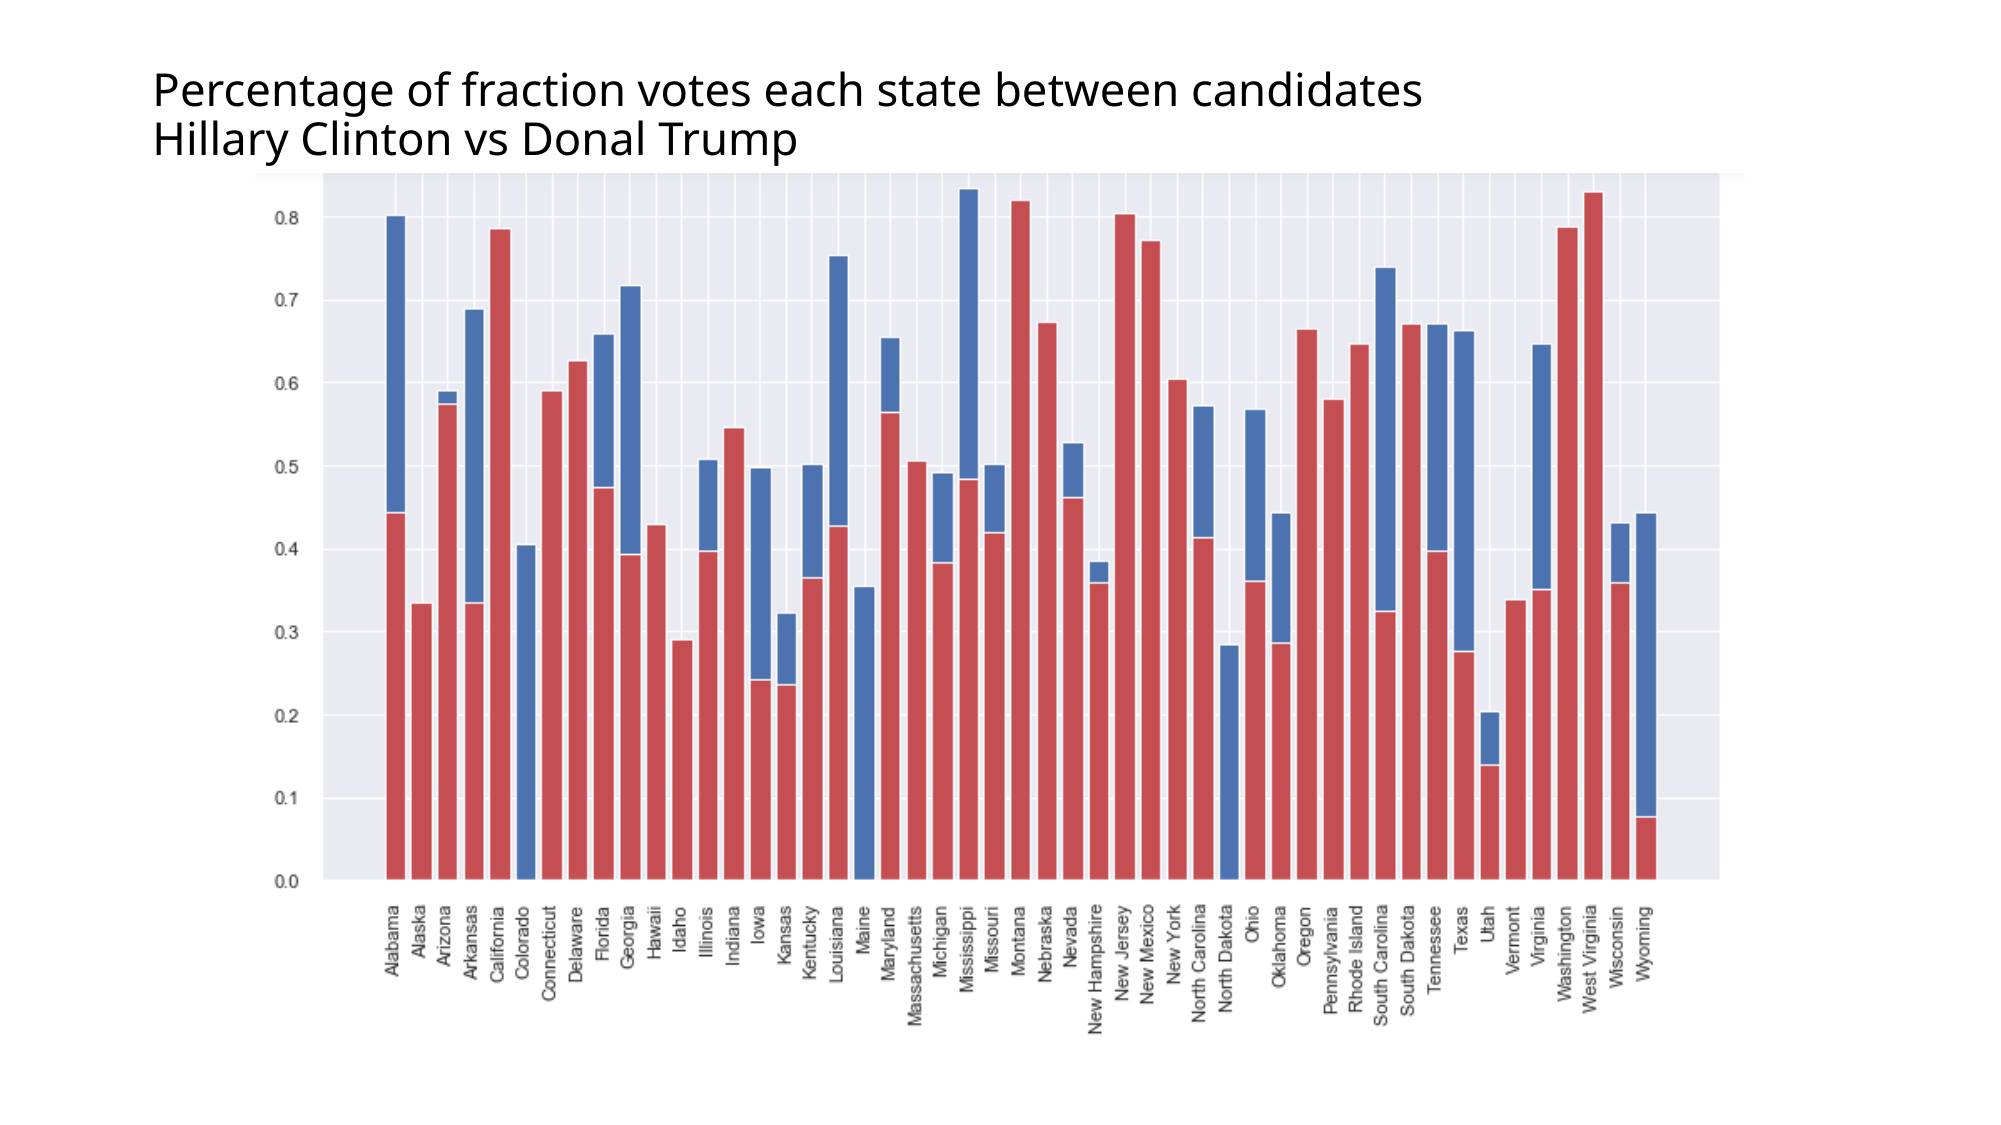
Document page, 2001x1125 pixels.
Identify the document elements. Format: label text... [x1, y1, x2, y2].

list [255, 173, 1745, 1042]
title Percentage of fraction votes each state between candidates Hillary Clinton vs Donal Trump [137, 59, 1863, 174]
